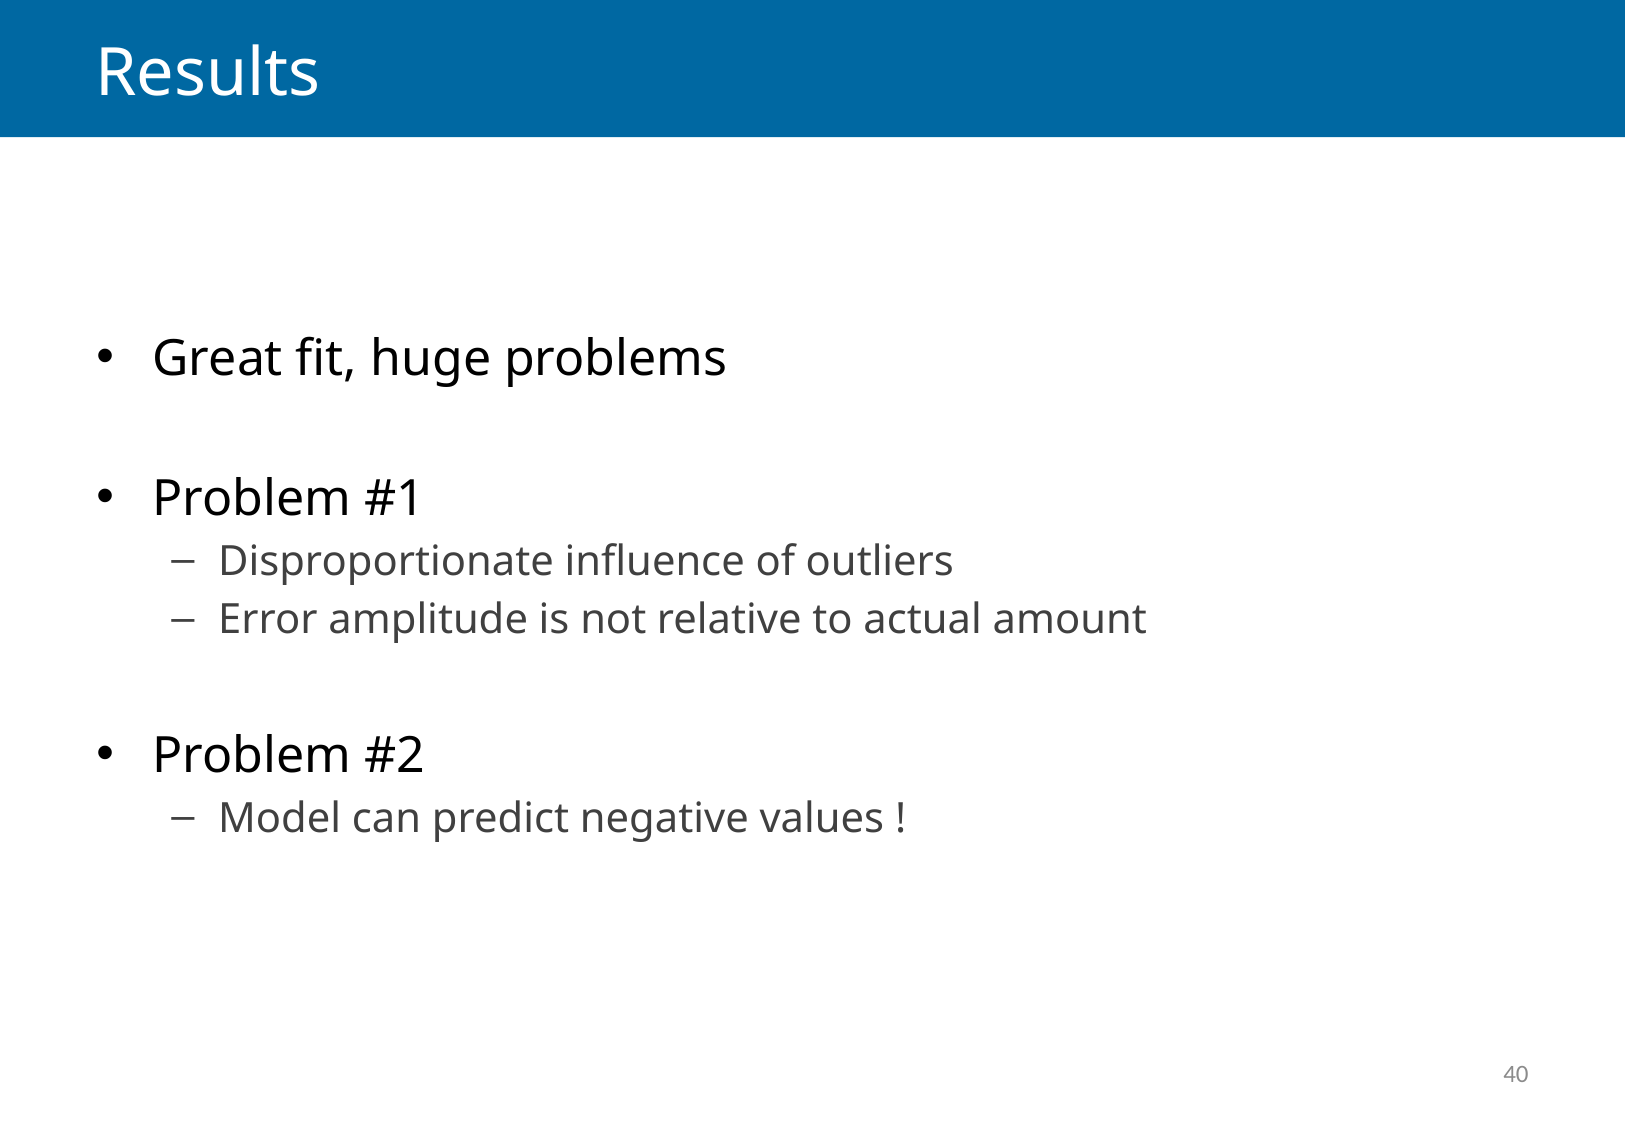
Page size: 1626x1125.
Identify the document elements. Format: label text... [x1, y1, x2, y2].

slide_number 40 [1164, 1042, 1544, 1103]
list Great fit, huge problems Problem #1 Disproportionate influence of outliers Error amplitude is not relative to actual amount Problem #2 Model can predict negative values ! [81, 160, 1544, 1005]
title Results [80, 0, 1543, 138]
